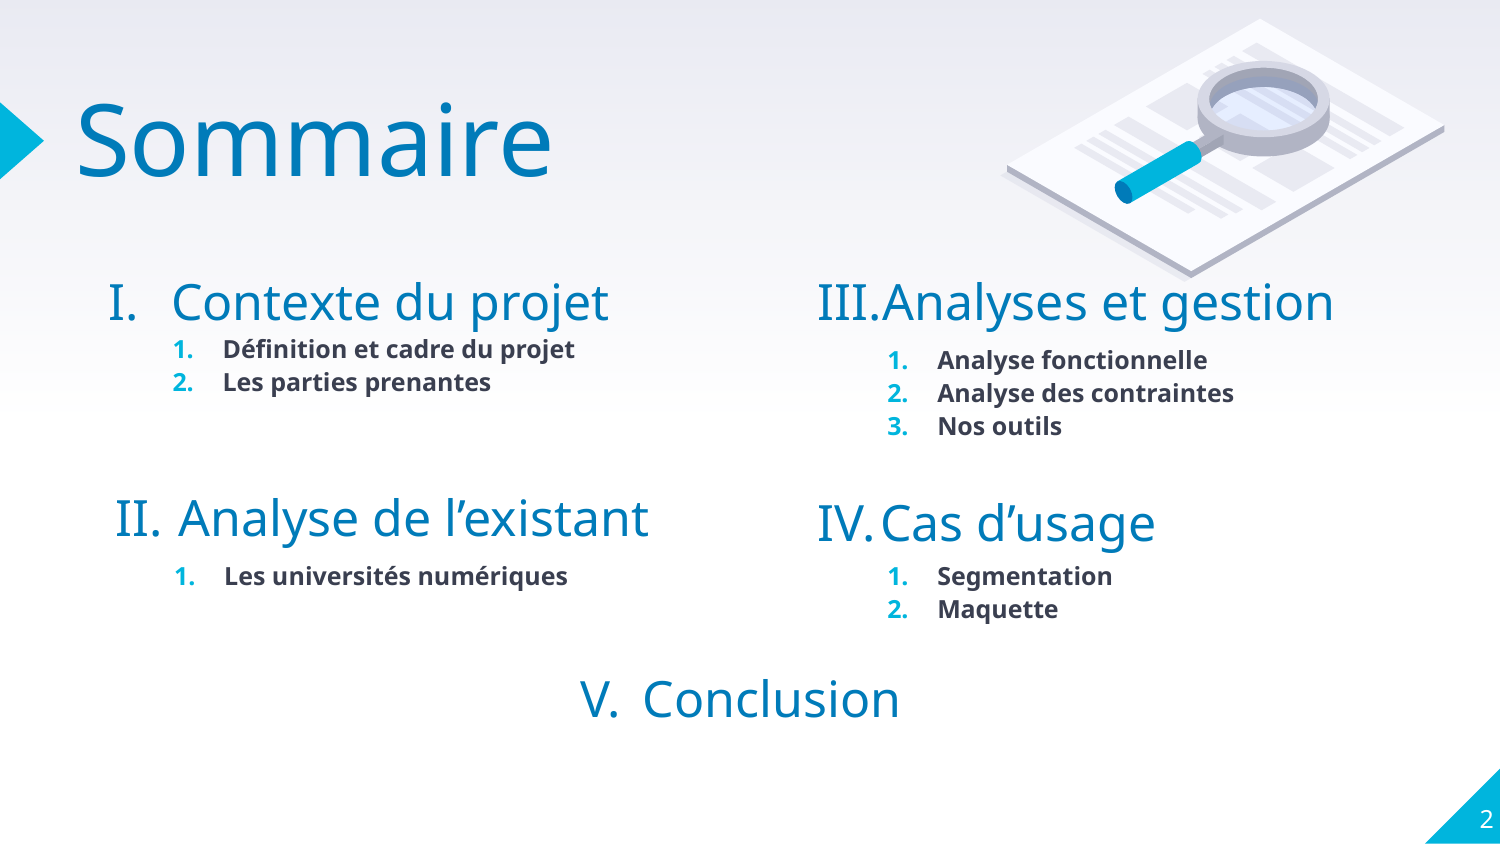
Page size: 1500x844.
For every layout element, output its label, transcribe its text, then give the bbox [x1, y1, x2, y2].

list Les universités numériques [149, 557, 649, 660]
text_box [1000, 18, 1445, 283]
slide_number ‹#› [1418, 760, 1494, 838]
title Analyses et gestion [805, 281, 1397, 342]
title Contexte du projet [96, 281, 631, 342]
title Analyse de l’existant [103, 498, 695, 558]
title Sommaire [75, 99, 994, 202]
list Segmentation Maquette [862, 557, 1362, 660]
list Analyse fonctionnelle Analyse des contraintes Nos outils [862, 341, 1397, 444]
list Définition et cadre du projet Les parties prenantes [147, 330, 647, 433]
title Cas d’usage [805, 502, 1397, 563]
title Conclusion [567, 678, 933, 739]
